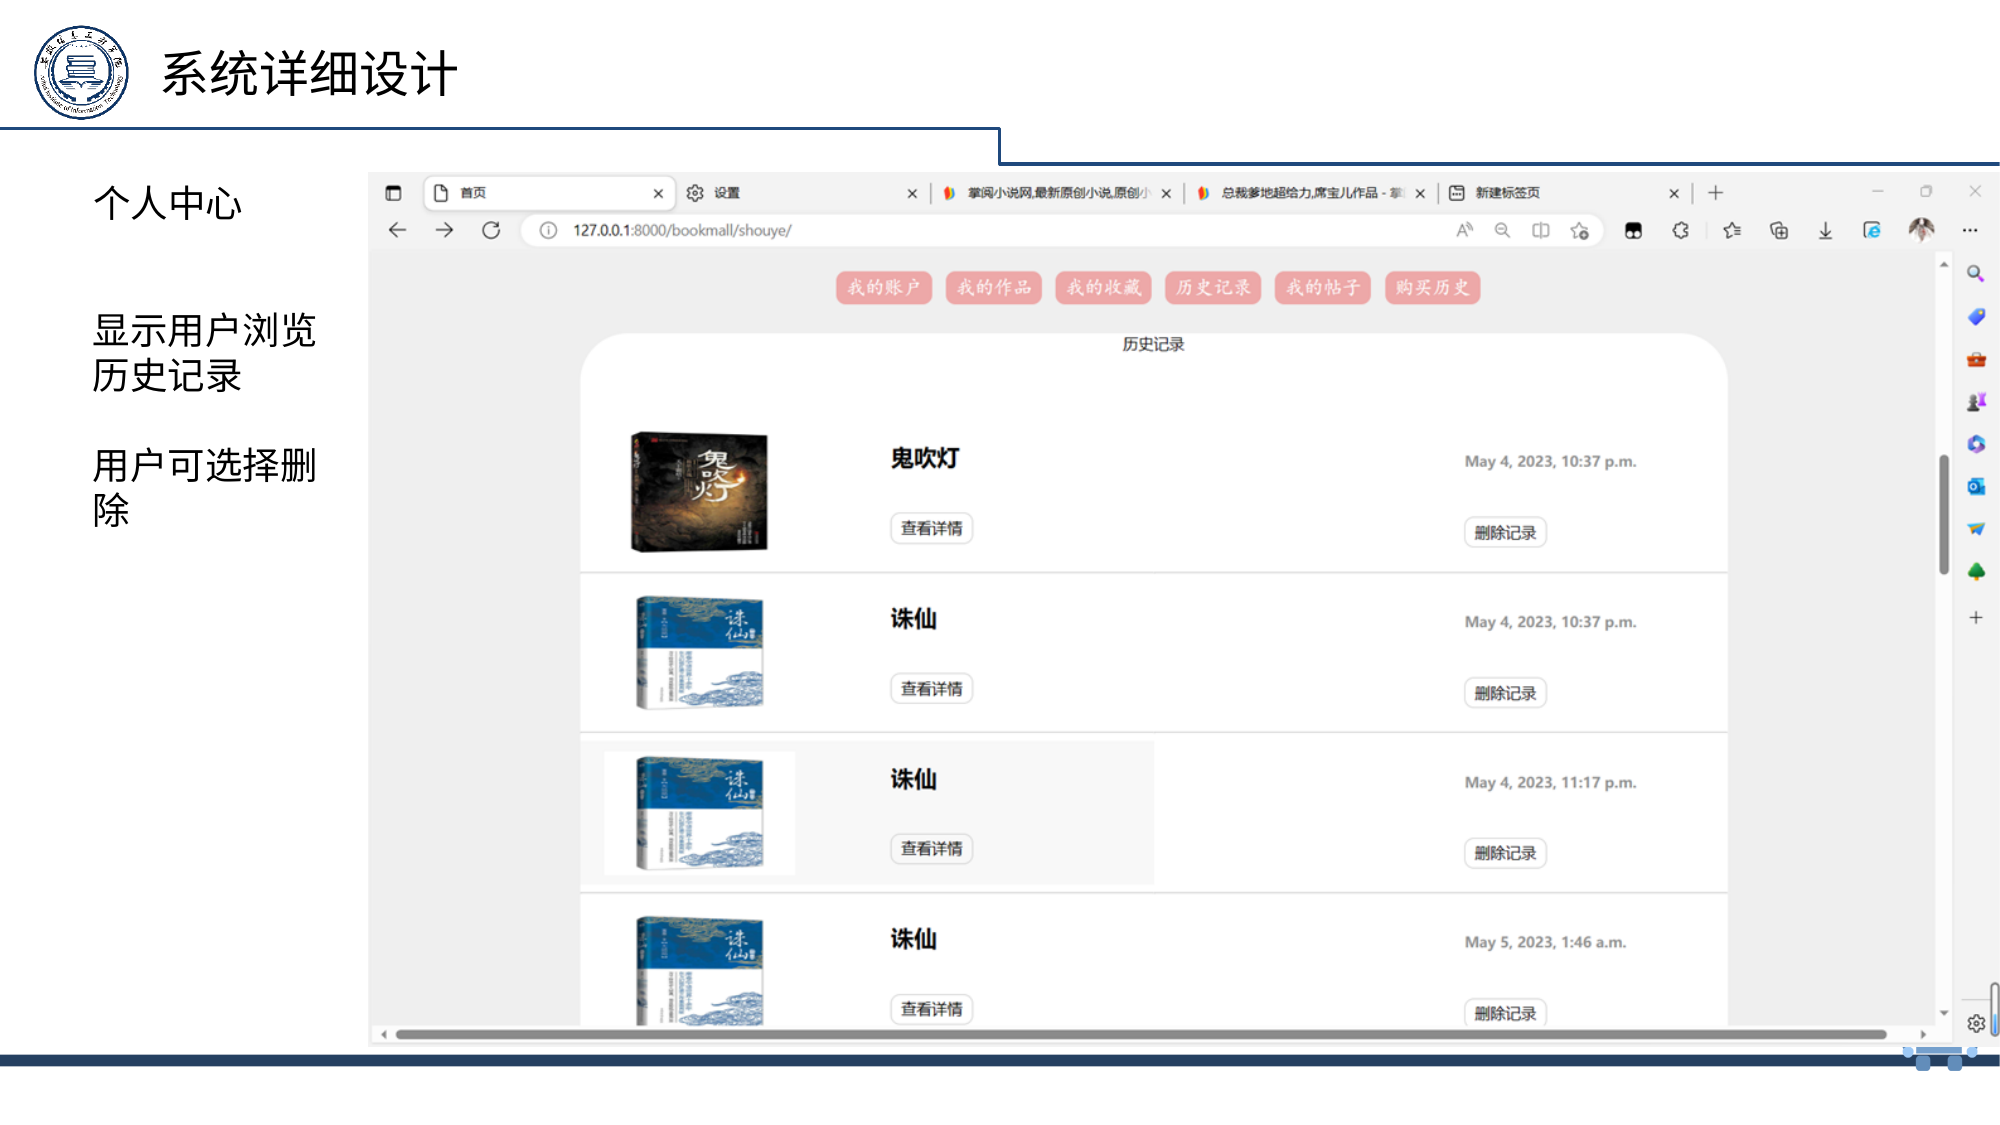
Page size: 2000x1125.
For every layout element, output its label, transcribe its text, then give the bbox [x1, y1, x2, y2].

text_box 显示用户浏览历史记录 用户可选择删除 [78, 299, 351, 539]
title 系统详细设计 [144, 34, 818, 106]
picture [15, 23, 146, 121]
text_box 个人中心 [78, 172, 339, 233]
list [368, 172, 2000, 1047]
picture [1887, 1047, 1993, 1079]
